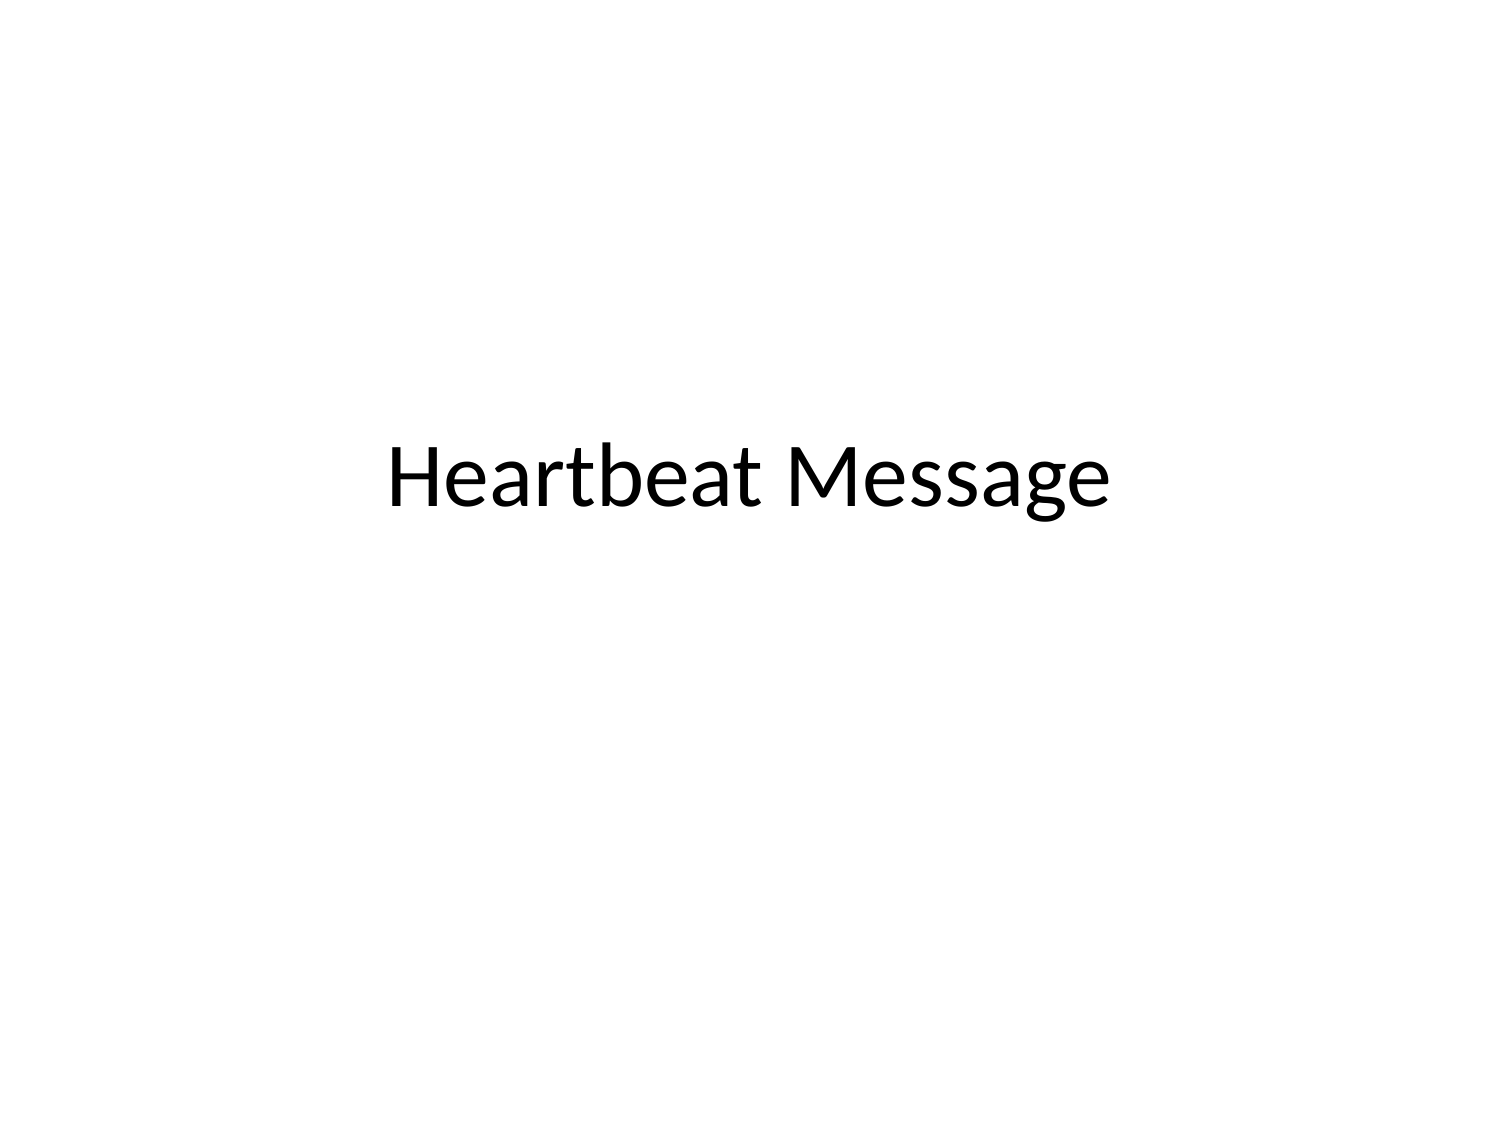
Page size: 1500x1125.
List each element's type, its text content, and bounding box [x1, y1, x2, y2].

title Heartbeat Message [112, 349, 1388, 591]
